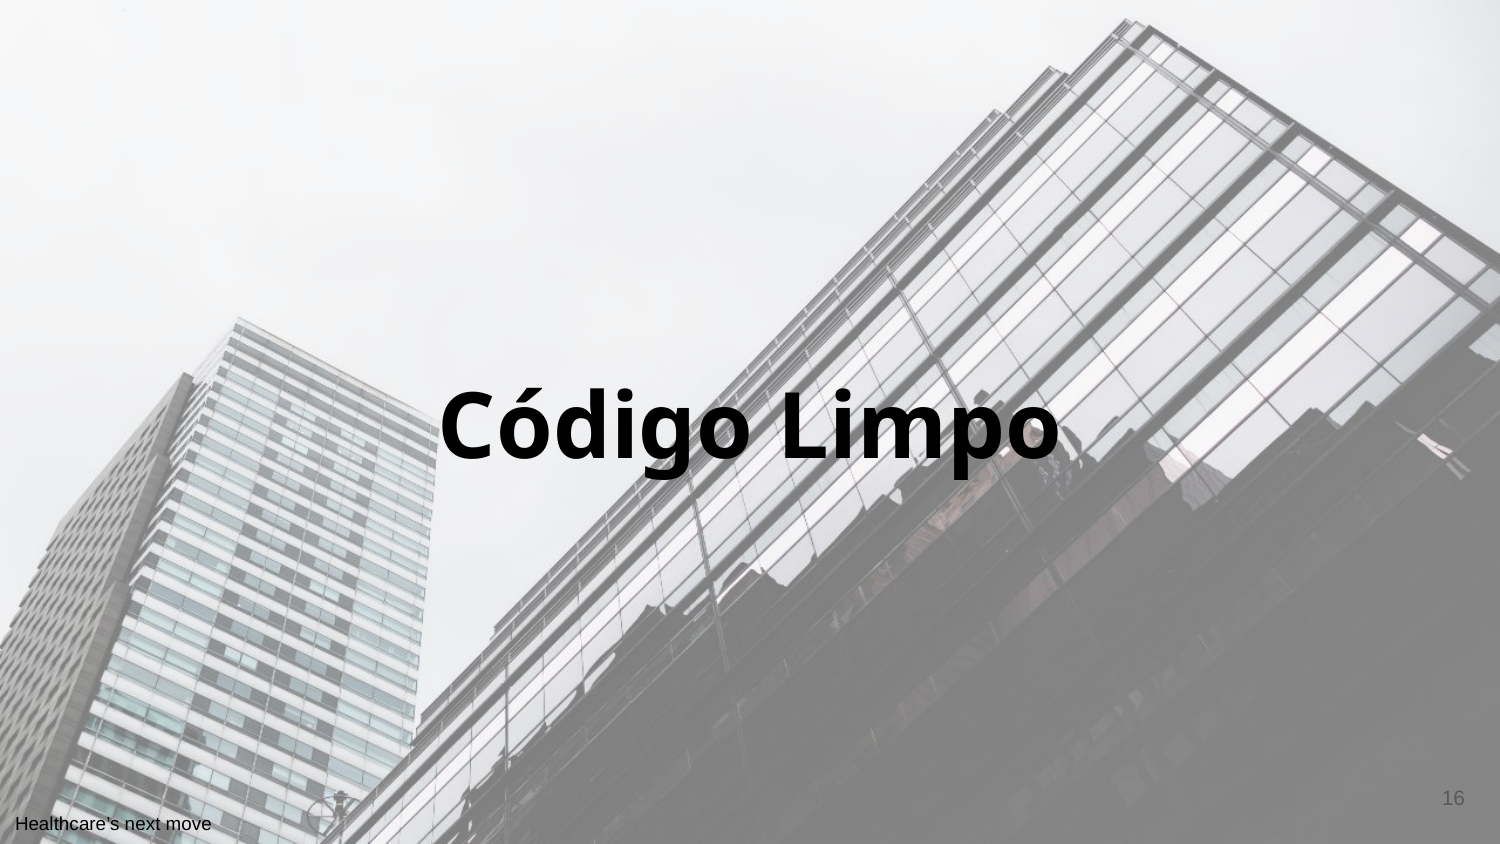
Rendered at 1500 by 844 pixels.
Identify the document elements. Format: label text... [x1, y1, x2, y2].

picture [0, 0, 1500, 844]
slide_number ‹#› [1389, 764, 1480, 830]
title Código Limpo [51, 352, 1449, 491]
